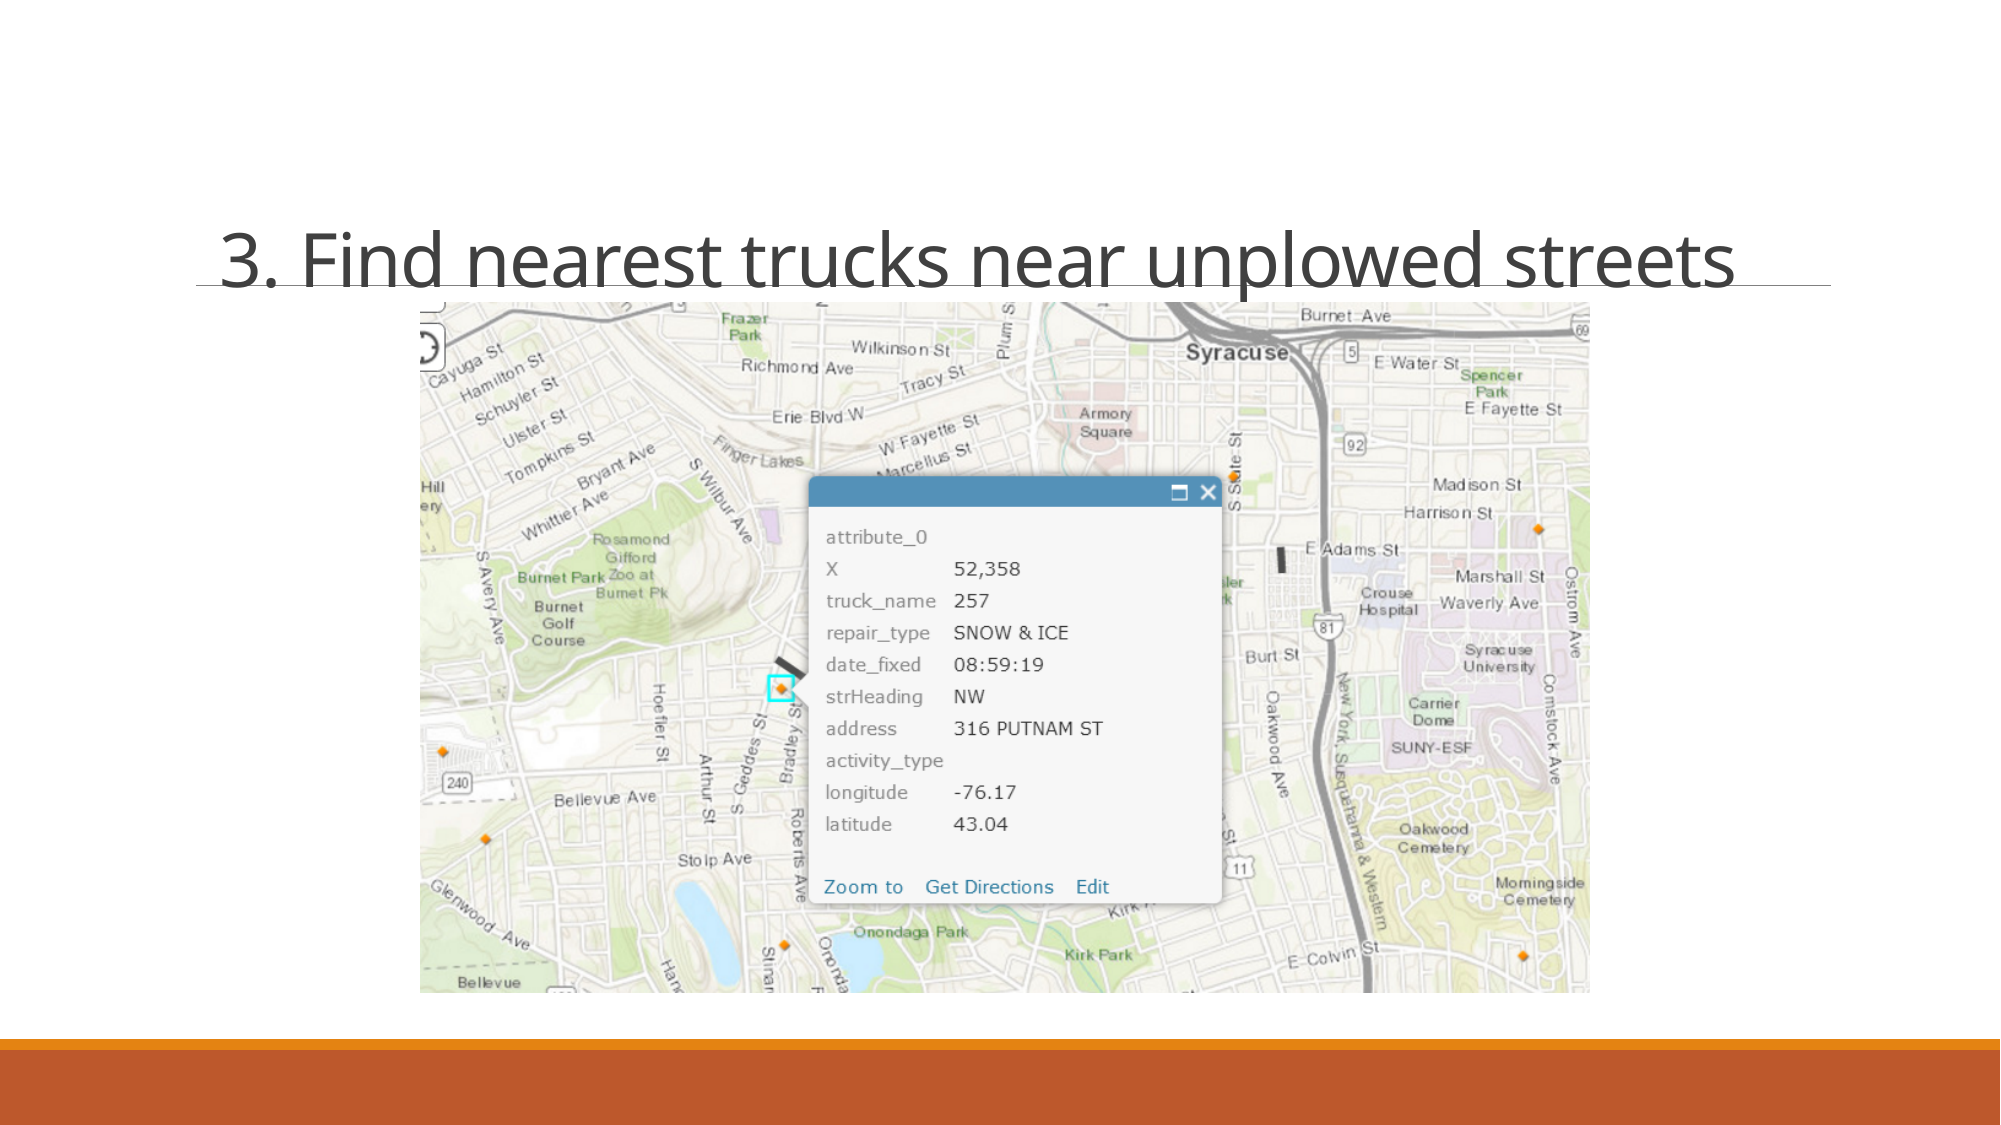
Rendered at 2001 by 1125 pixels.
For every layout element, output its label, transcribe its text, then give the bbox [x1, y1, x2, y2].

picture [420, 302, 1590, 993]
text_box 3. Find nearest trucks near unplowed streets [204, 71, 1855, 310]
